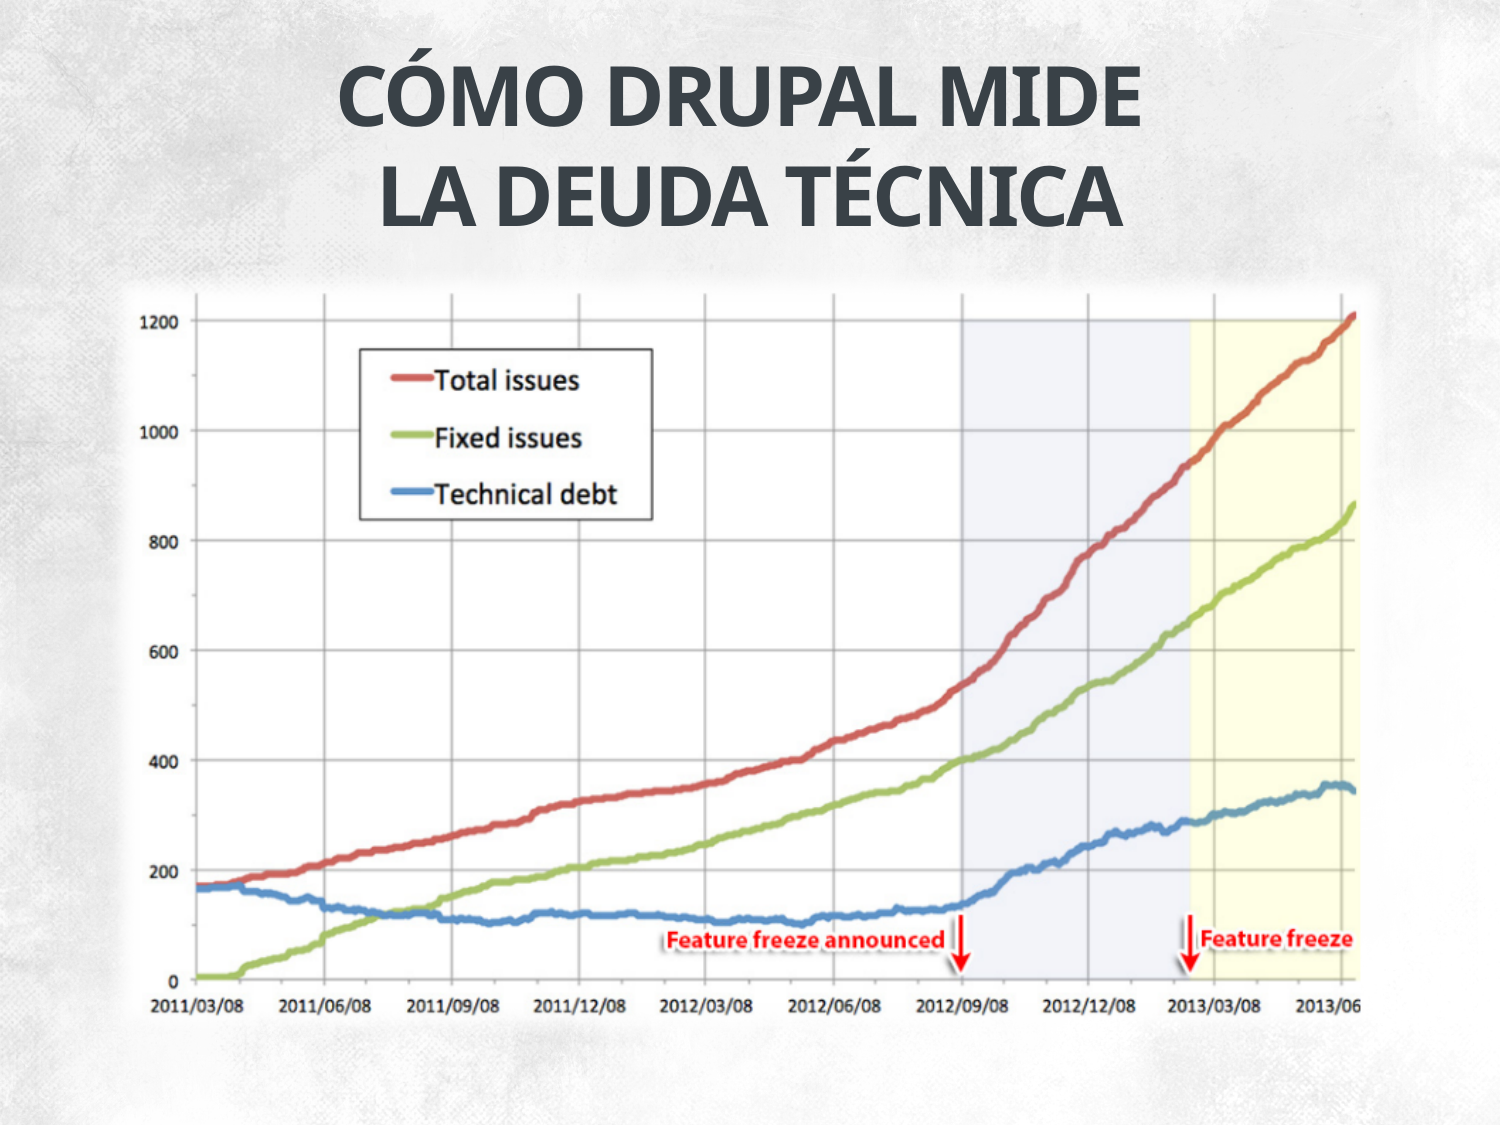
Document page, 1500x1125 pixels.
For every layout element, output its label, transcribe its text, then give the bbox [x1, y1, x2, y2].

picture [0, 0, 1500, 1125]
text_box CÓMO DRUPAL MIDE LA DEUDA TÉCNICA [74, 47, 1425, 239]
